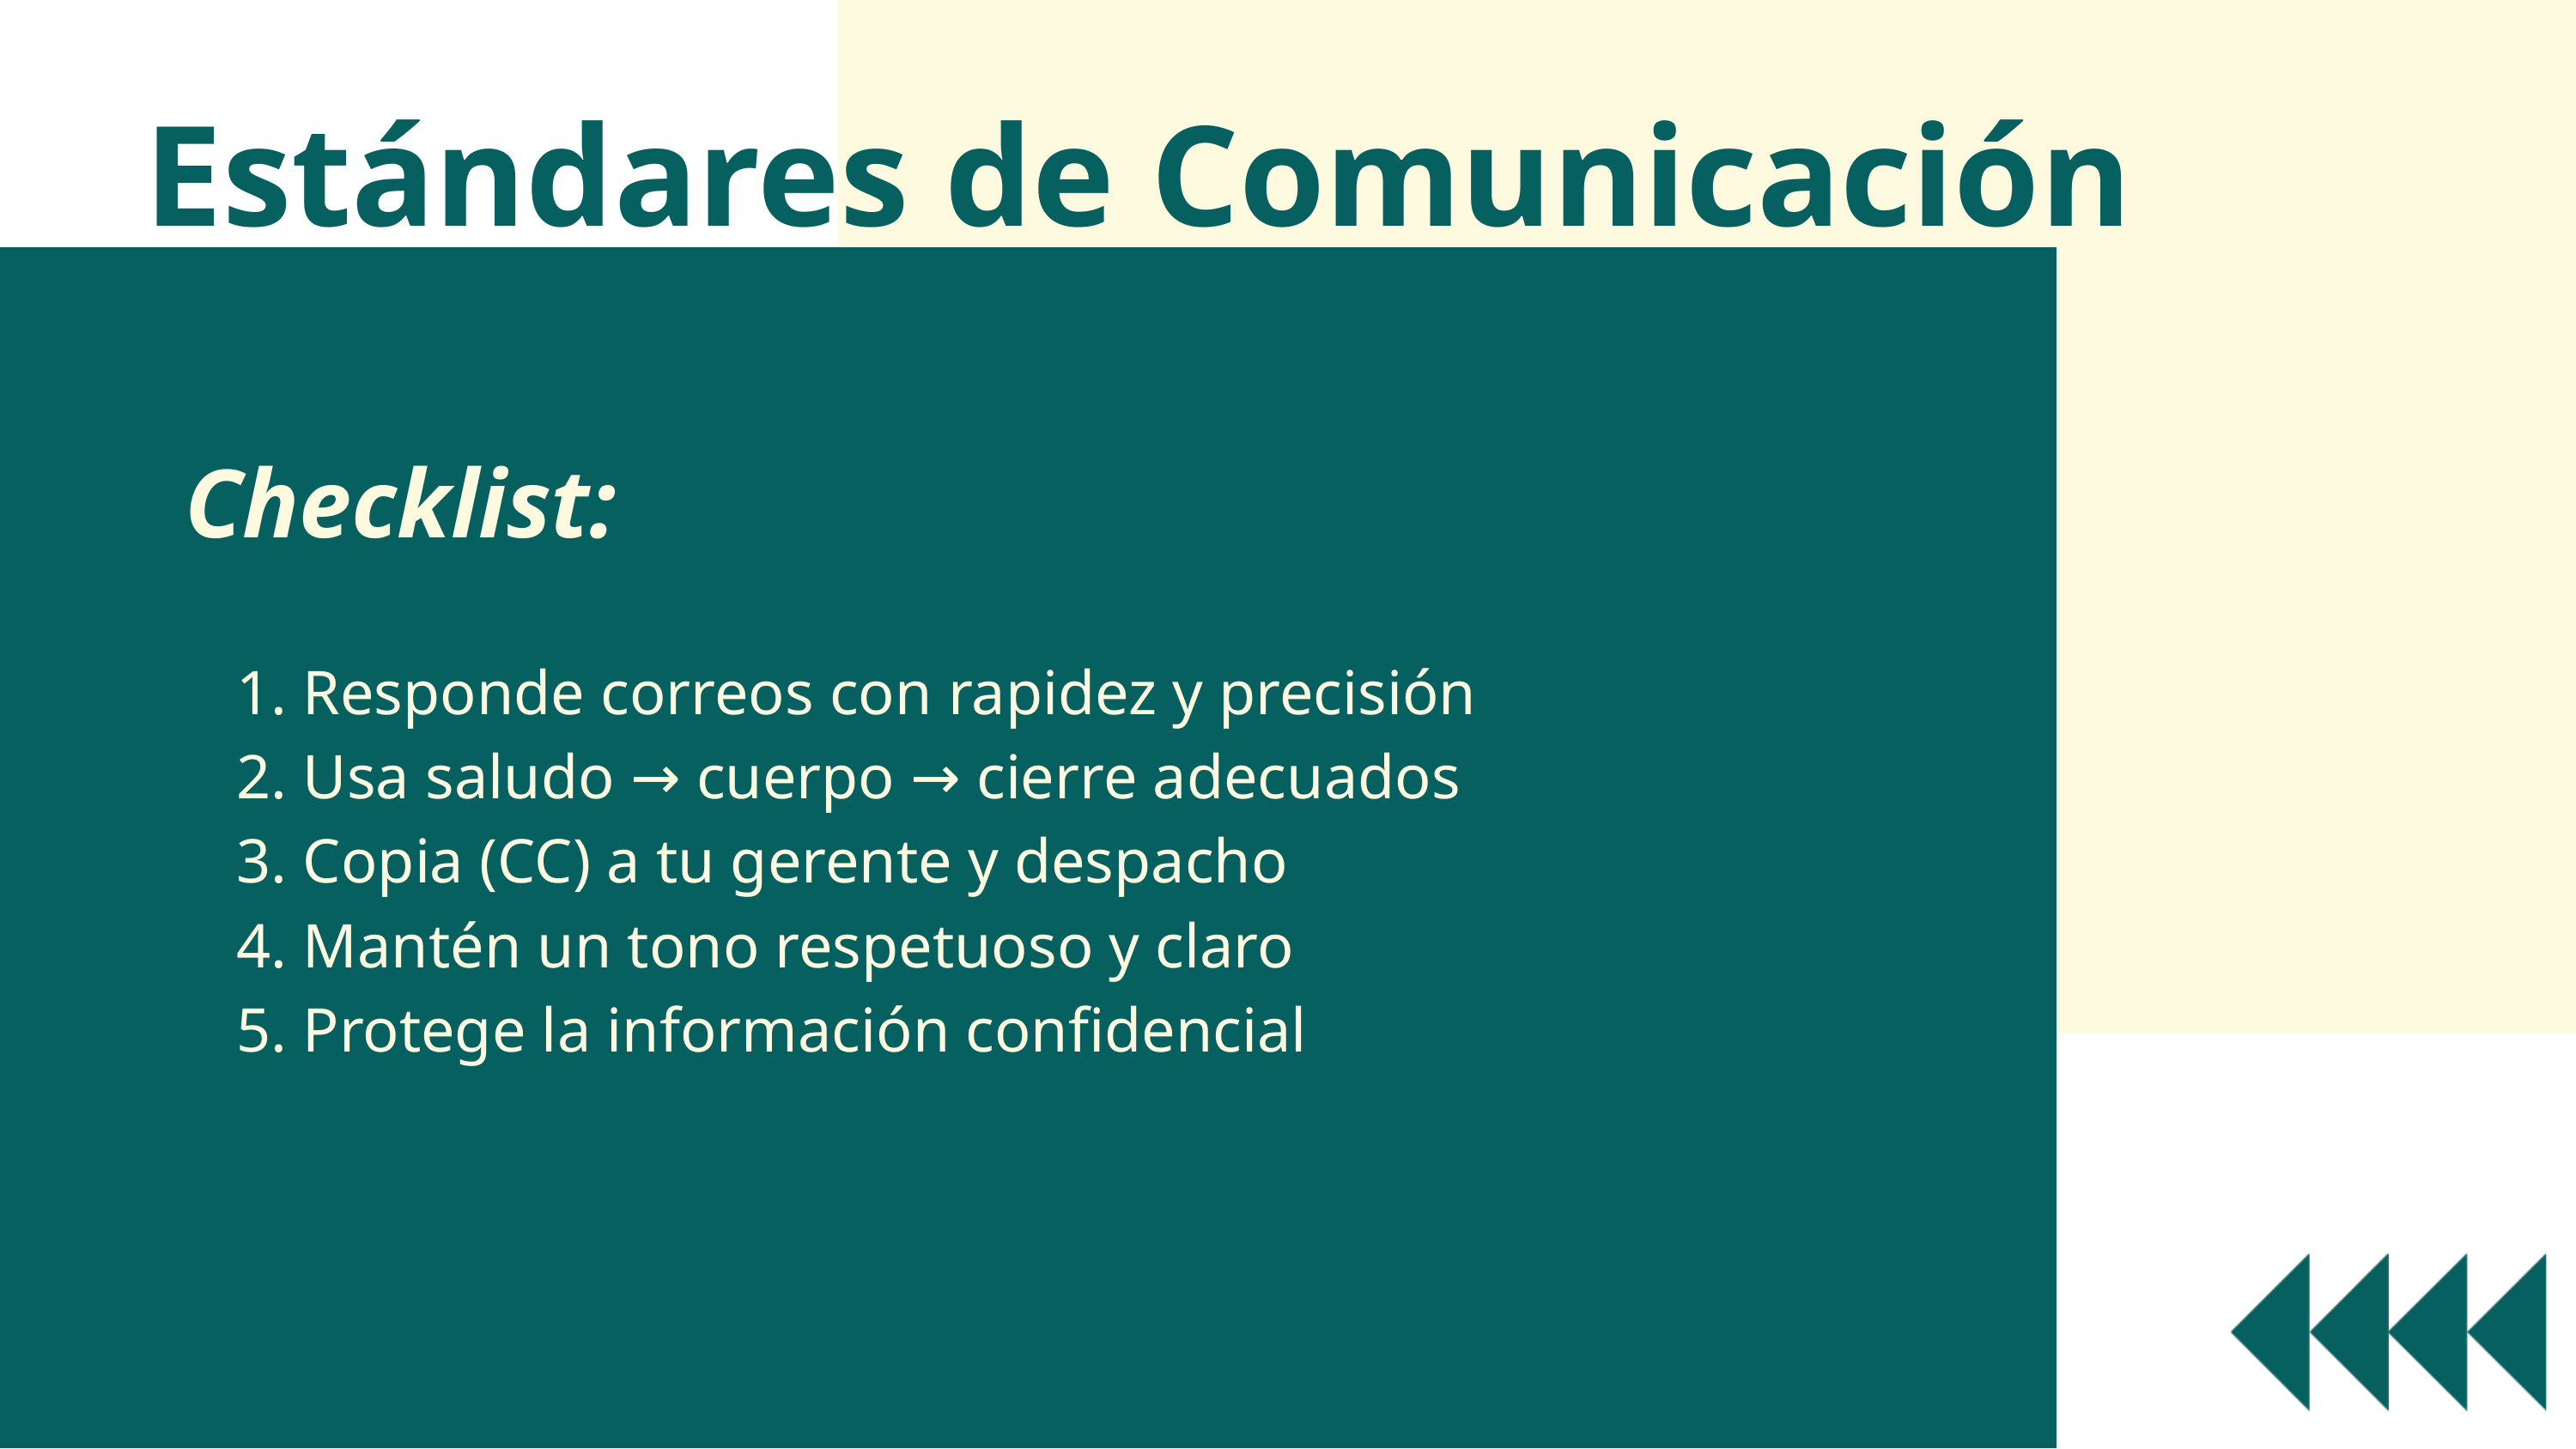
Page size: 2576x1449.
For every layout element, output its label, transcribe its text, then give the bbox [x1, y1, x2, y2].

text_box Estándares de Comunicación [144, 59, 833, 245]
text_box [0, 246, 2057, 1449]
text_box [2389, 1253, 2547, 1411]
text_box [837, 0, 2576, 1033]
text_box [2231, 1253, 2389, 1411]
